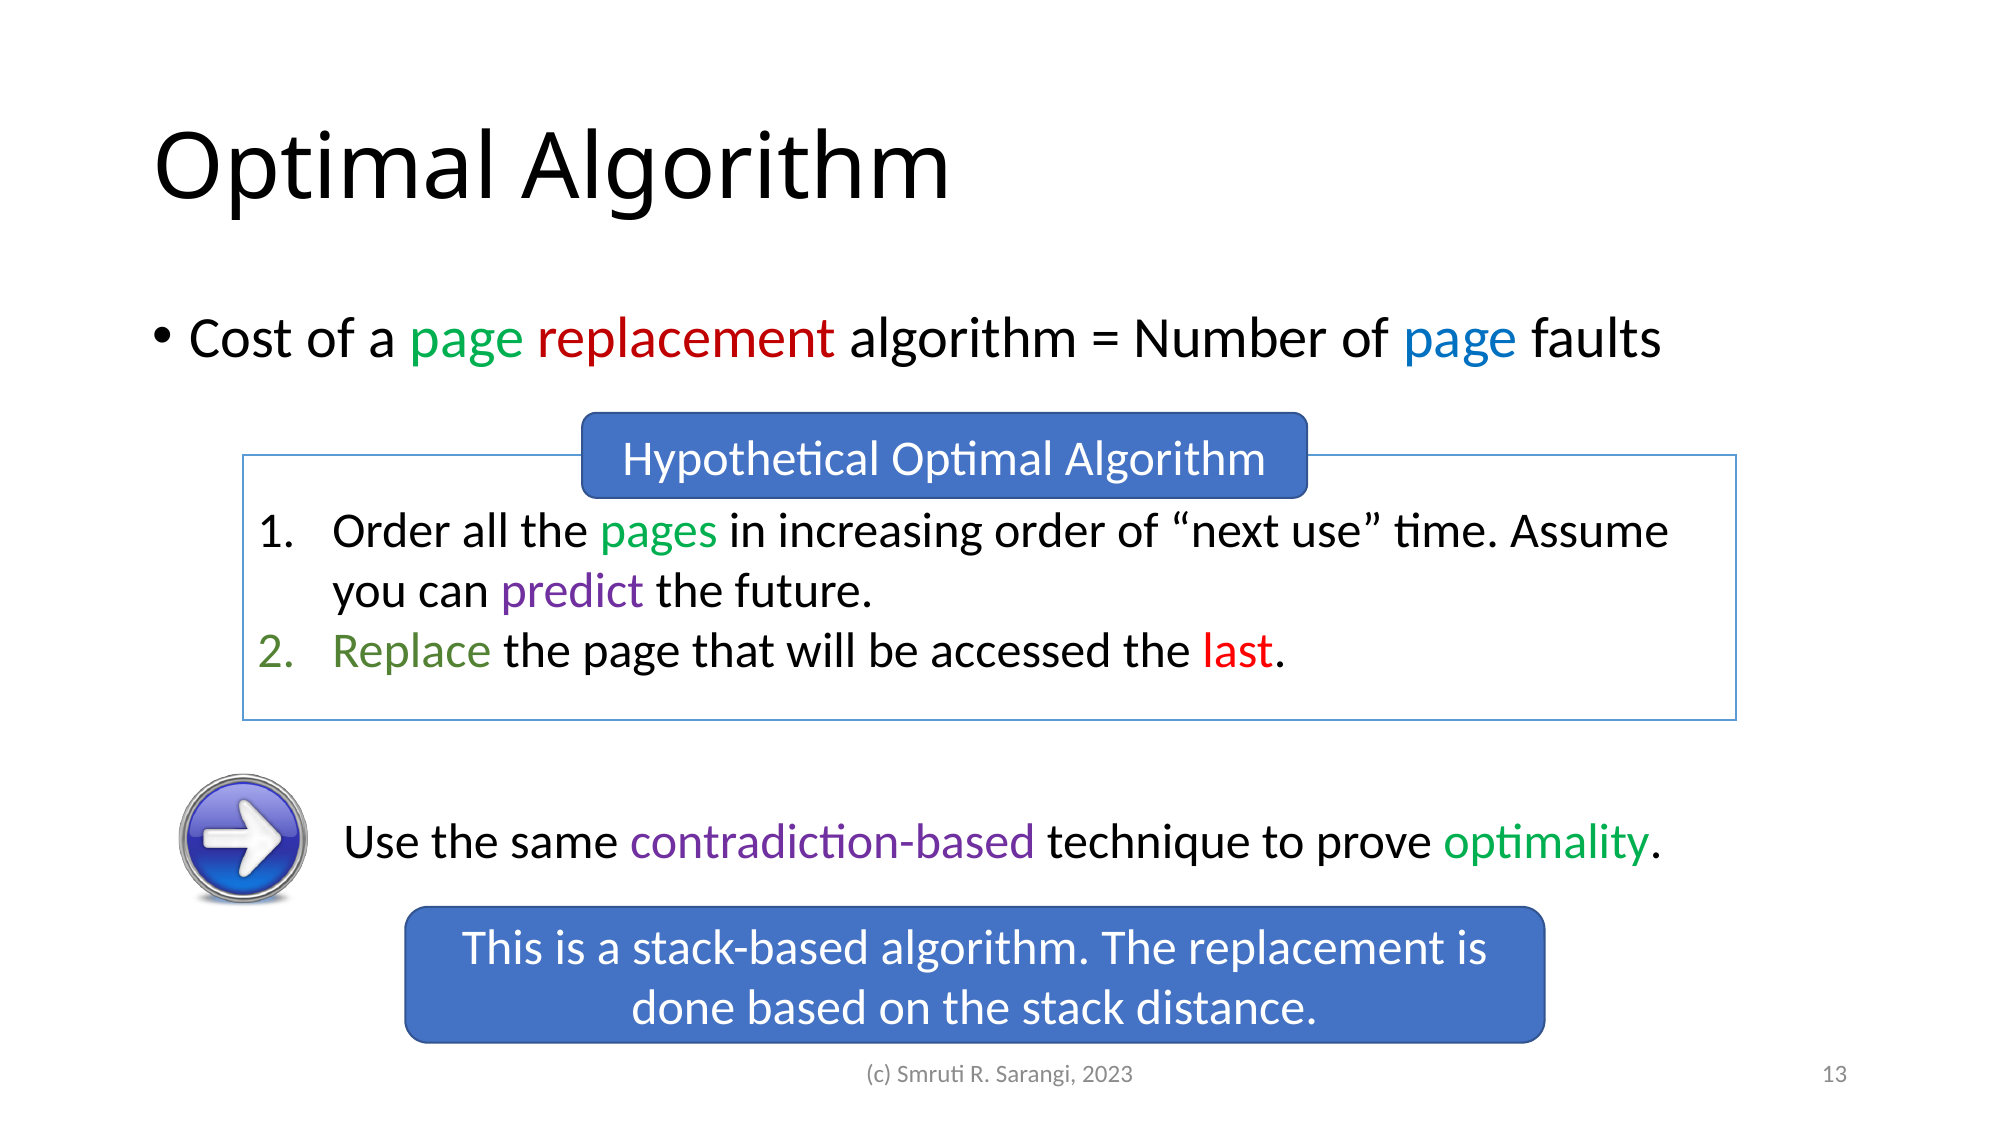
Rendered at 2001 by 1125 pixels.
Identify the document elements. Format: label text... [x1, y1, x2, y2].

footer (c) Smruti R. Sarangi, 2023 [662, 1044, 1338, 1103]
title Optimal Algorithm [137, 59, 1863, 278]
text_box Order all the pages in increasing order of “next use” time. Assume you can predict the future. Replace the page that will be accessed the last. [242, 454, 1737, 721]
text_box Hypothetical Optimal Algorithm [581, 411, 1309, 499]
picture [174, 769, 312, 907]
text_box Use the same contradiction-based technique to prove optimality. [328, 800, 1863, 876]
slide_number 13 [1412, 1042, 1863, 1103]
list Cost of a page replacement algorithm = Number of page faults [137, 299, 1863, 406]
text_box This is a stack-based algorithm. The replacement is done based on the stack distance. [404, 905, 1546, 1044]
